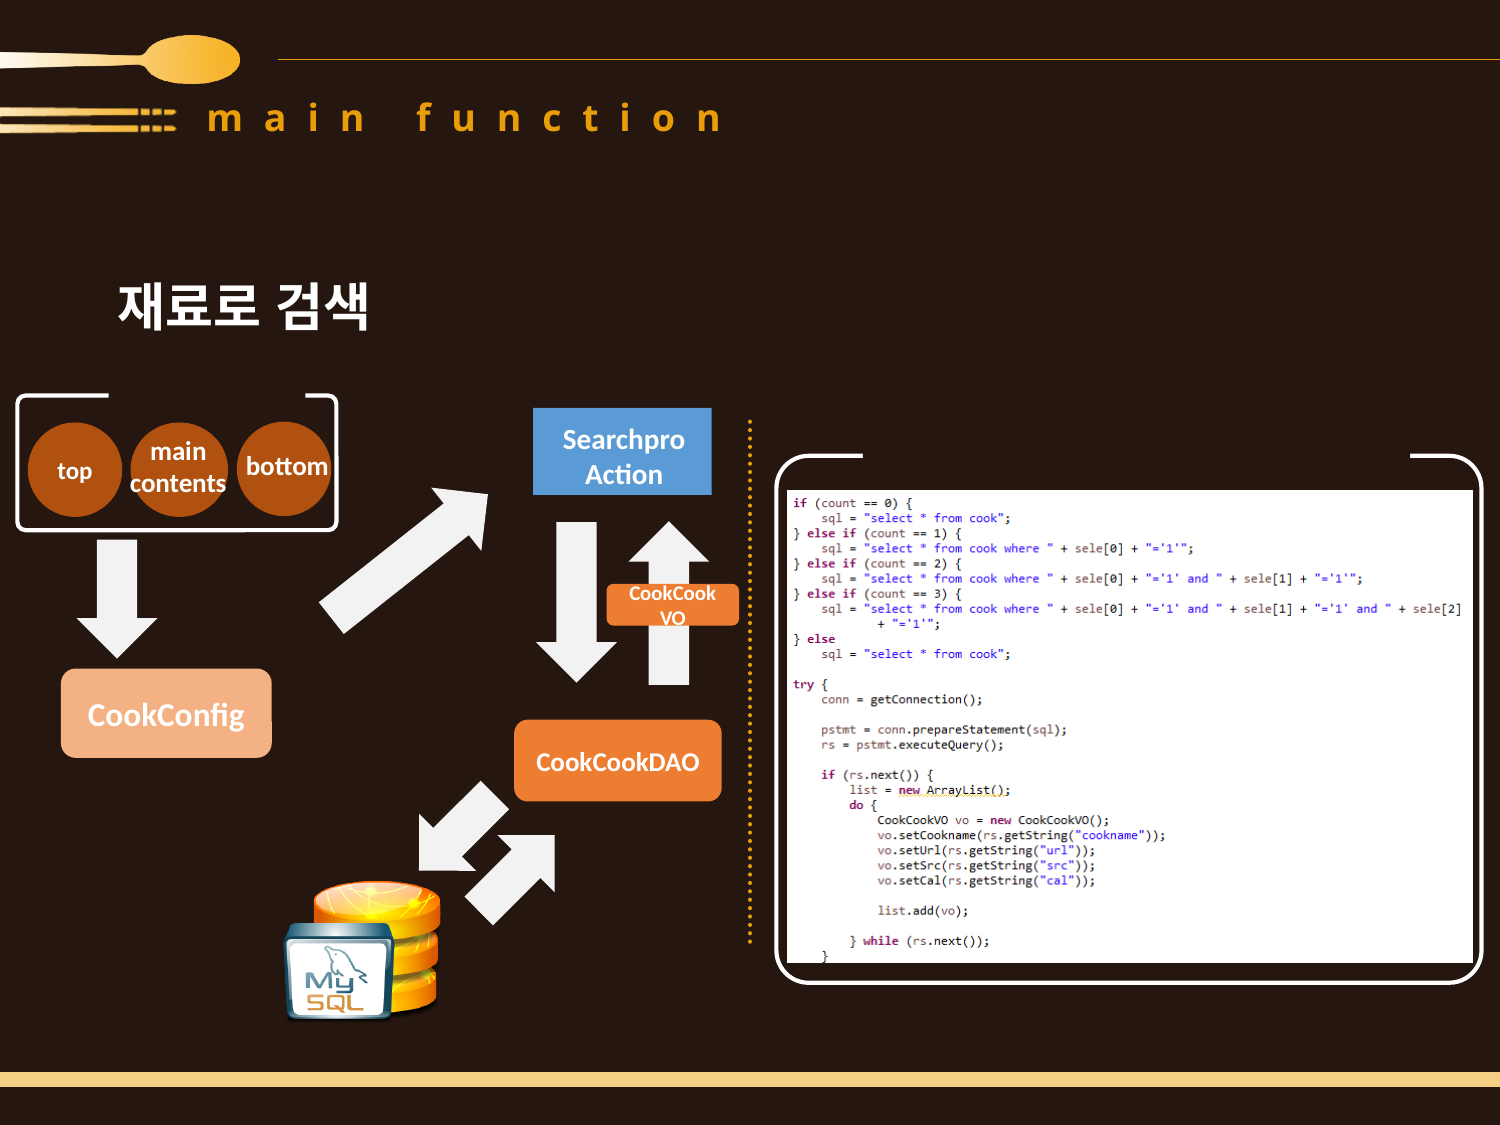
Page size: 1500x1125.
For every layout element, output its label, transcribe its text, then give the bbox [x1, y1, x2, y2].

text_box [74, 538, 160, 661]
picture [281, 878, 445, 1026]
picture [0, 89, 192, 150]
text_box CookCookDAO [513, 718, 723, 803]
text_box 재료로 검색 [103, 273, 1397, 342]
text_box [17, 365, 353, 531]
picture [0, 35, 240, 84]
list main function [191, 98, 1500, 141]
text_box [625, 519, 712, 582]
text_box [463, 834, 556, 927]
text_box [533, 521, 620, 685]
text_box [508, 407, 740, 506]
text_box [417, 779, 511, 872]
text_box [647, 627, 691, 686]
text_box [776, 413, 1482, 983]
text_box [317, 486, 490, 636]
text_box CookConfig [59, 667, 273, 759]
text_box CookCook VO [605, 582, 741, 627]
